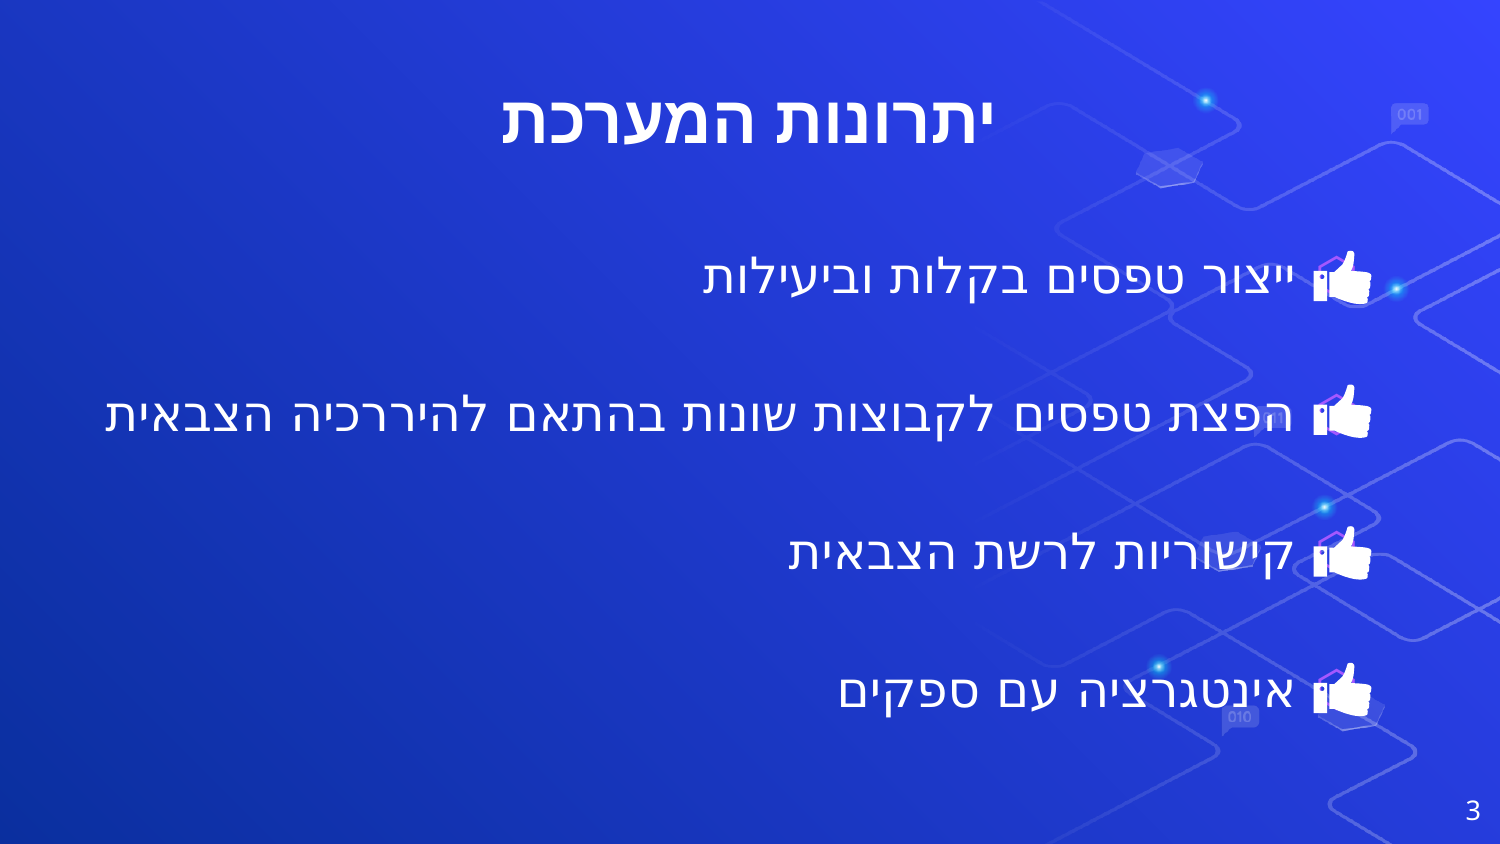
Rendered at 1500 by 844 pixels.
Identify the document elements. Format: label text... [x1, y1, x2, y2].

title יתרונות המערכת [256, 16, 1244, 157]
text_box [1313, 250, 1372, 305]
list ייצור טפסים בקלות וביעילות הפצת טפסים לקבוצות שונות בהתאם להיררכיה הצבאית קישוריות לרשת הצבאית אינטגרציה עם ספקים [80, 234, 1372, 754]
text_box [1313, 525, 1372, 580]
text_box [1313, 662, 1372, 717]
picture [0, 0, 1500, 844]
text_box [1313, 384, 1372, 438]
slide_number 3 [1391, 779, 1482, 844]
